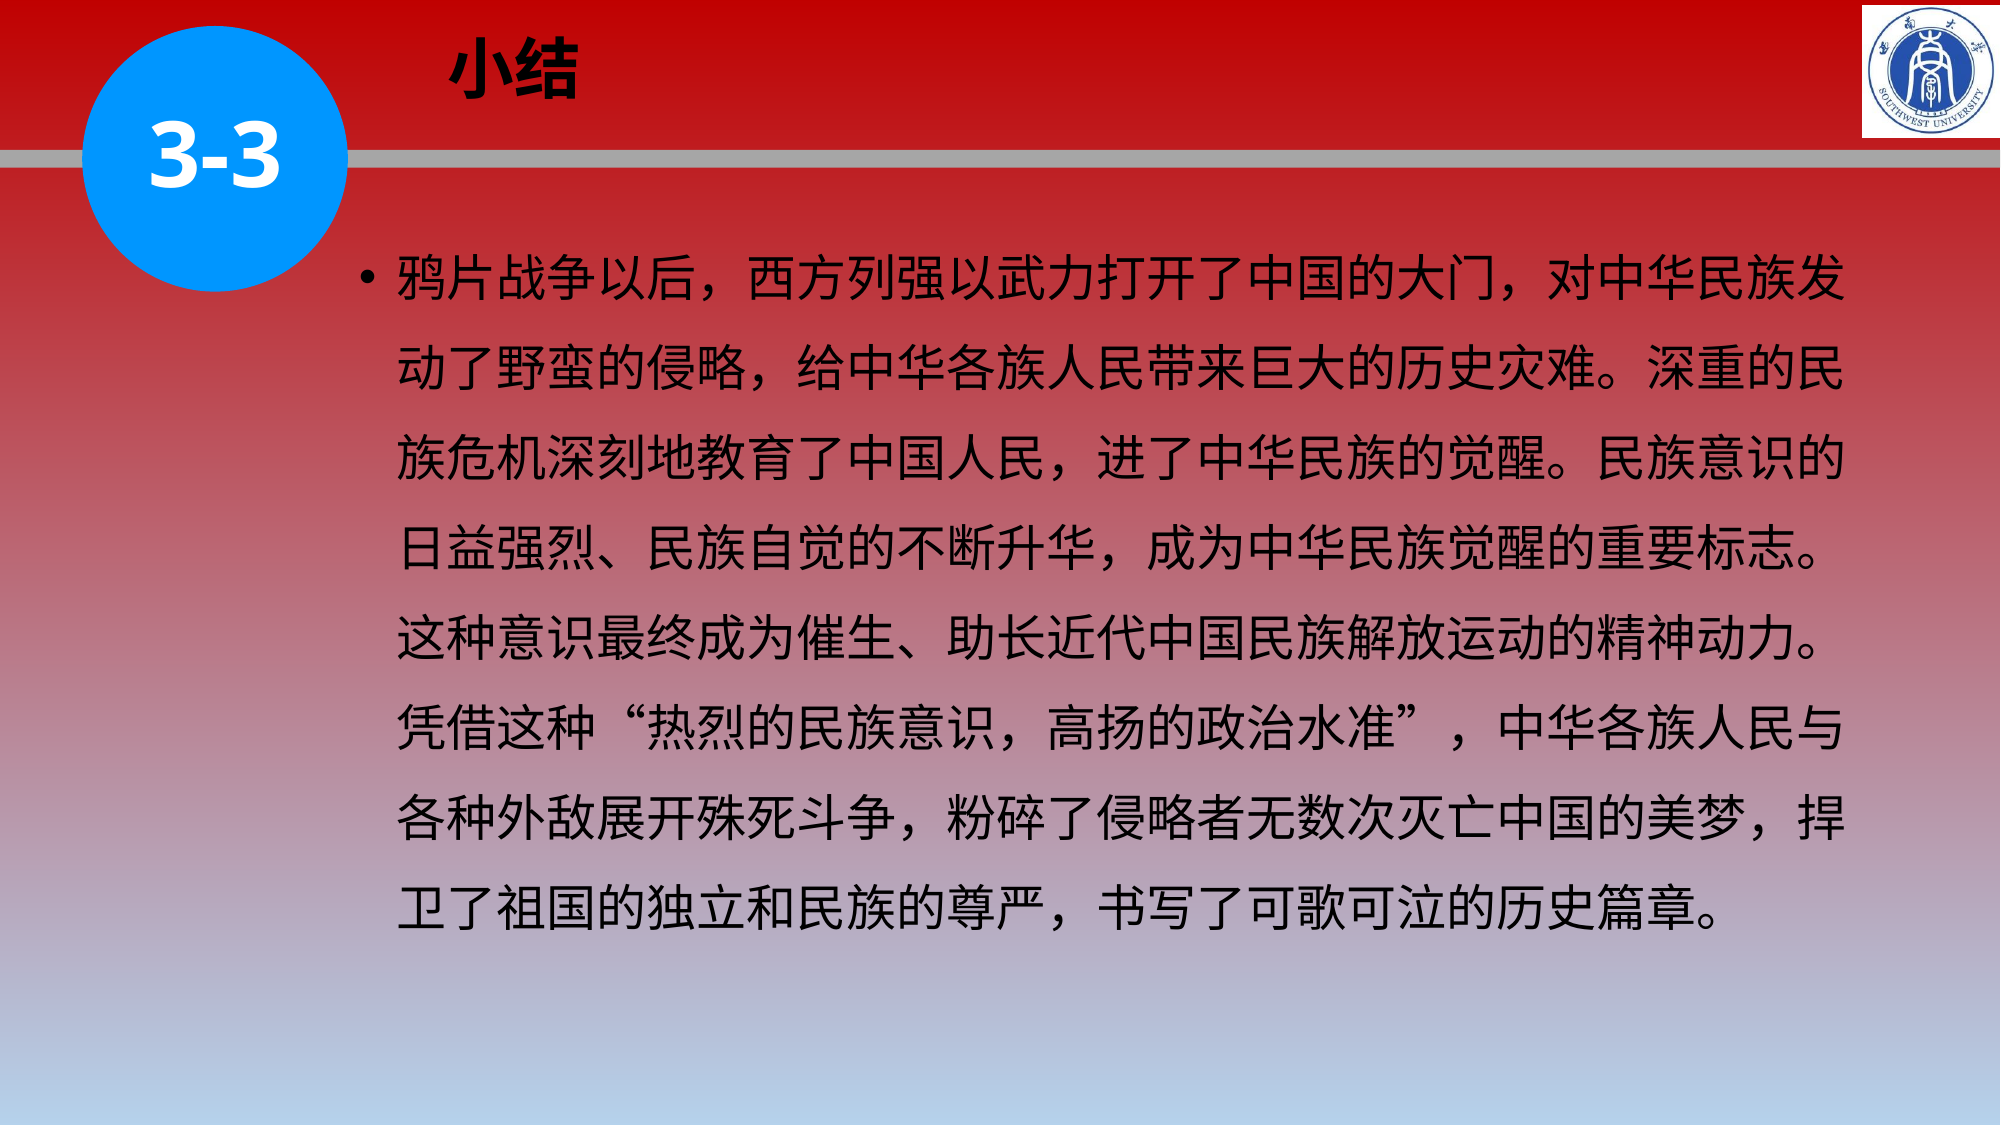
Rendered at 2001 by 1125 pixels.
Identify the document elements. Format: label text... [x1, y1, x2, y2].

list 小结 [432, 28, 1589, 122]
list 3-3 [105, 78, 327, 238]
list 鸦片战争以后，西方列强以武力打开了中国的大门，对中华民族发动了野蛮的侵略，给中华各族人民带来巨大的历史灾难。深重的民族危机深刻地教育了中国人民，进了中华民族的觉醒。民族意识的日益强烈、民族自觉的不断升华，成为中华民族觉醒的重要标志。这种意识最终成为催生、助长近代中国民族解放运动的精神动力。凭借这种“热烈的民族意识，高扬的政治水准”，中华各族人民与各种外敌展开殊死斗争，粉碎了侵略者无数次灭亡中国的美梦，捍卫了祖国的独立和民族的尊严，书写了可歌可泣的历史篇章。 [343, 208, 1906, 999]
picture [1862, 5, 2000, 138]
